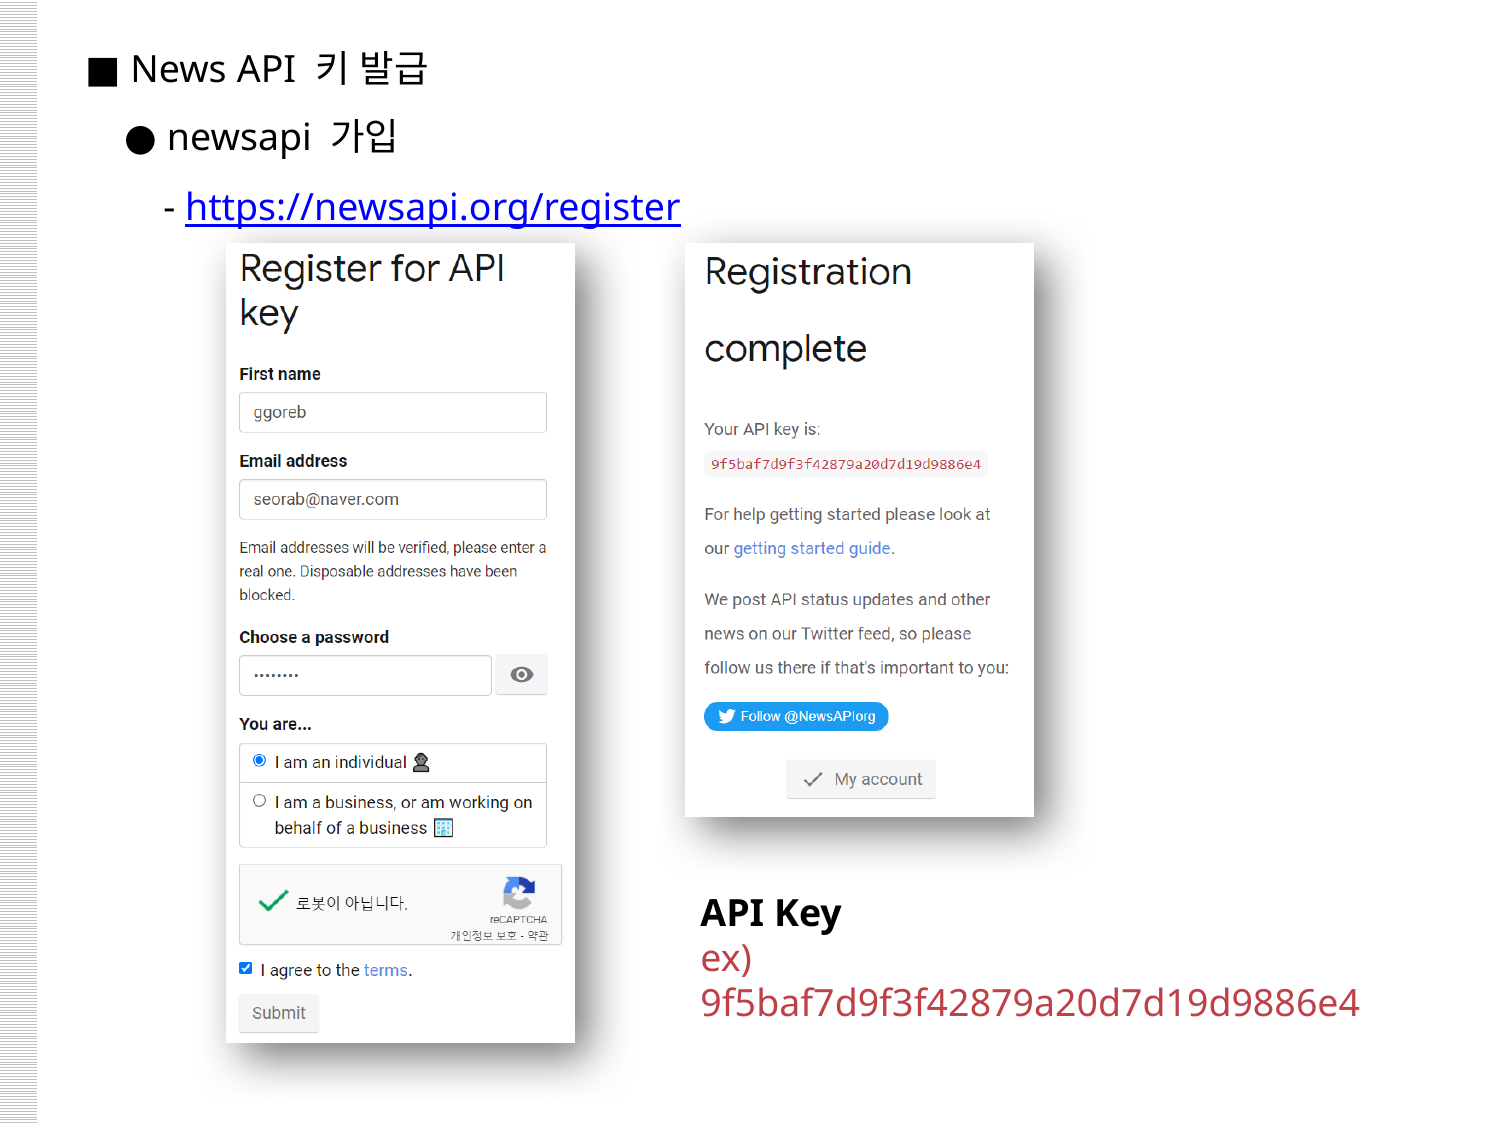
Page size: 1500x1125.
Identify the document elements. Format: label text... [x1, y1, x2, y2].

text_box ■ News API 키 발급 ● newsapi 가입 - https://newsapi.org/register [70, 15, 696, 242]
picture [685, 243, 1034, 817]
picture [226, 243, 575, 1043]
text_box API Key ex) 9f5baf7d9f3f42879a20d7d19d9886e4 [685, 881, 1437, 1032]
